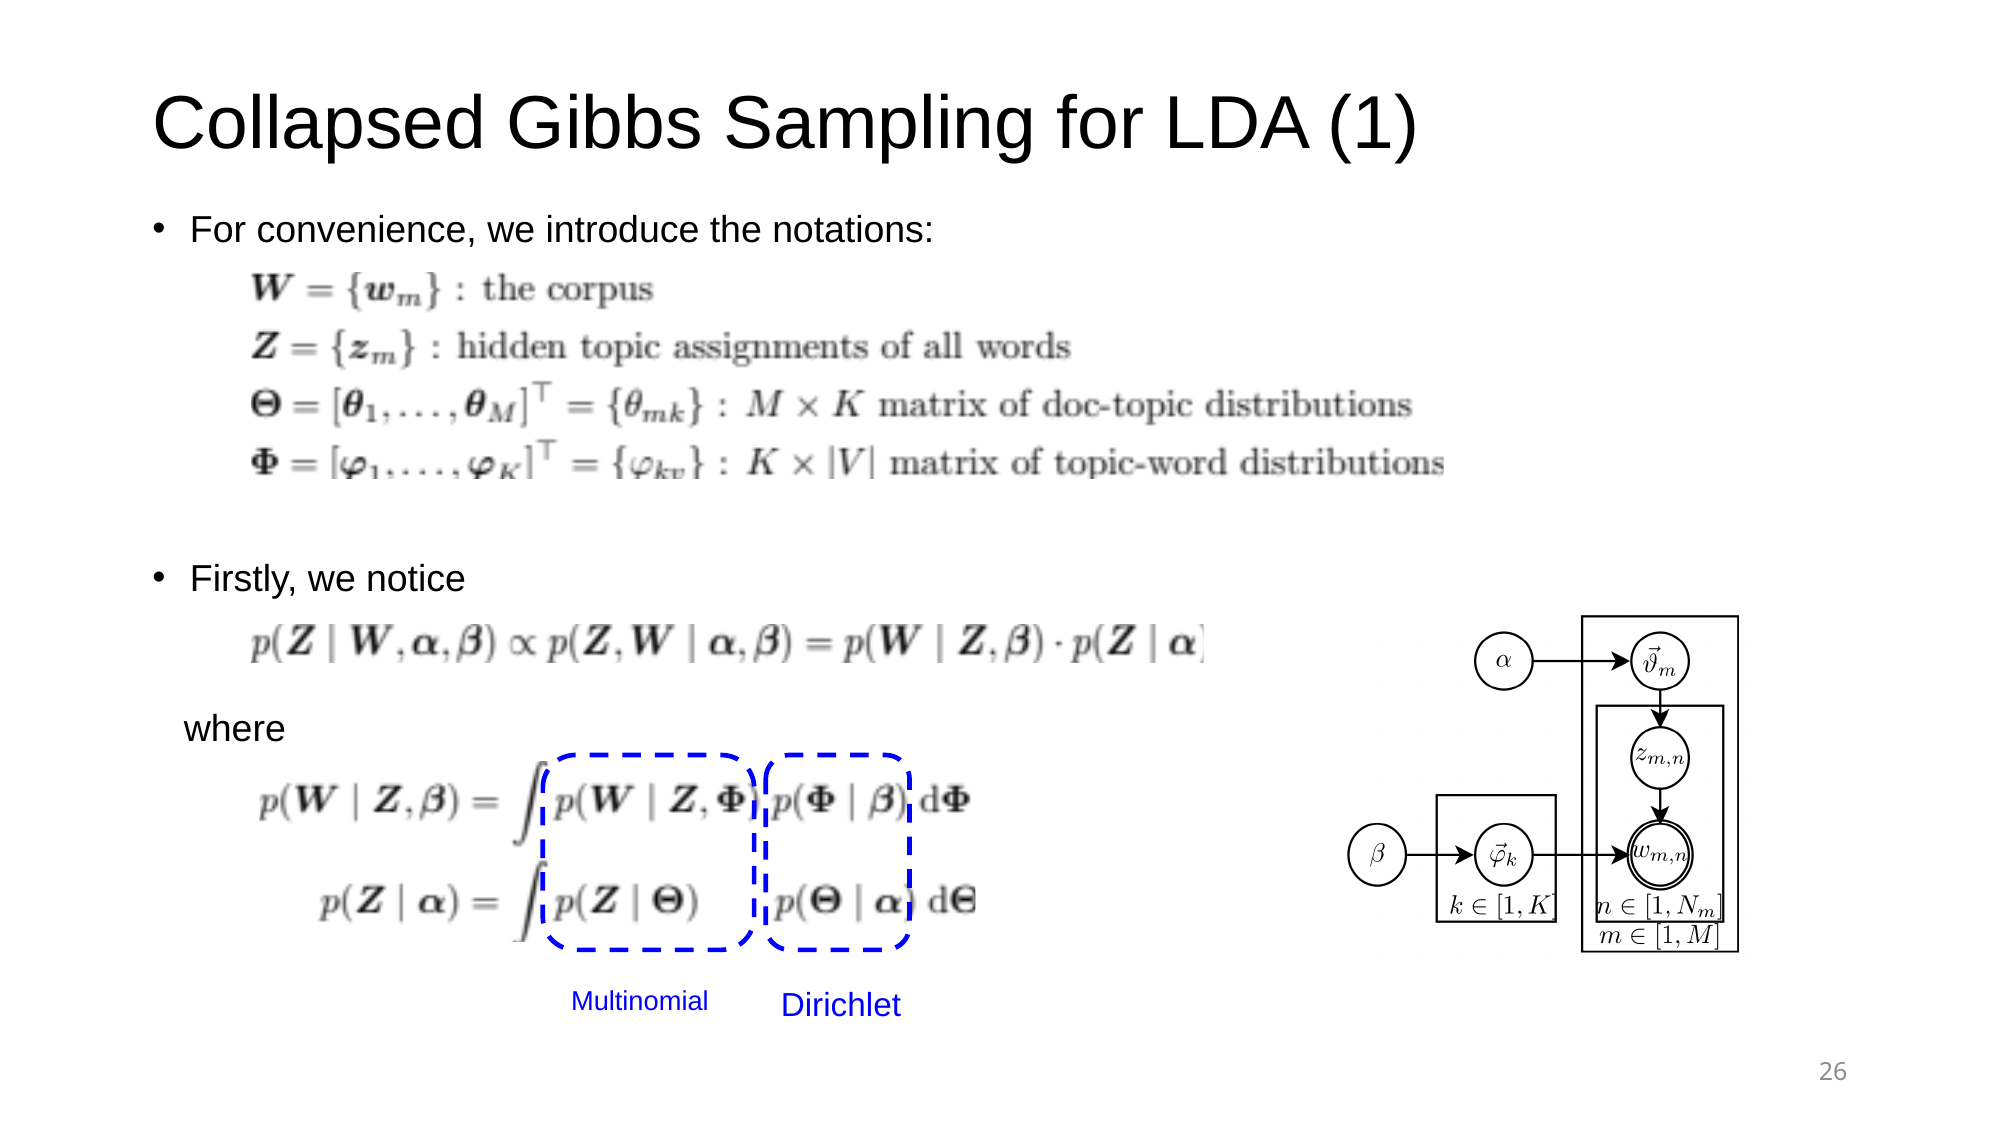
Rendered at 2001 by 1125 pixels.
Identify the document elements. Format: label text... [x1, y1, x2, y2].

text_box [552, 942, 745, 951]
text_box [554, 753, 743, 761]
picture [1340, 595, 1749, 960]
picture [251, 272, 1444, 479]
picture [259, 761, 976, 942]
text_box Multinomial [556, 975, 748, 1046]
text_box [771, 942, 905, 951]
title Collapsed Gibbs Sampling for LDA (1) [137, 59, 1863, 188]
text_box Dirichlet [765, 975, 939, 1046]
slide_number 26 [1412, 1042, 1863, 1103]
picture [251, 624, 1204, 663]
text_box [772, 753, 903, 761]
list For convenience, we introduce the notations: Firstly, we notice where [137, 188, 1863, 814]
